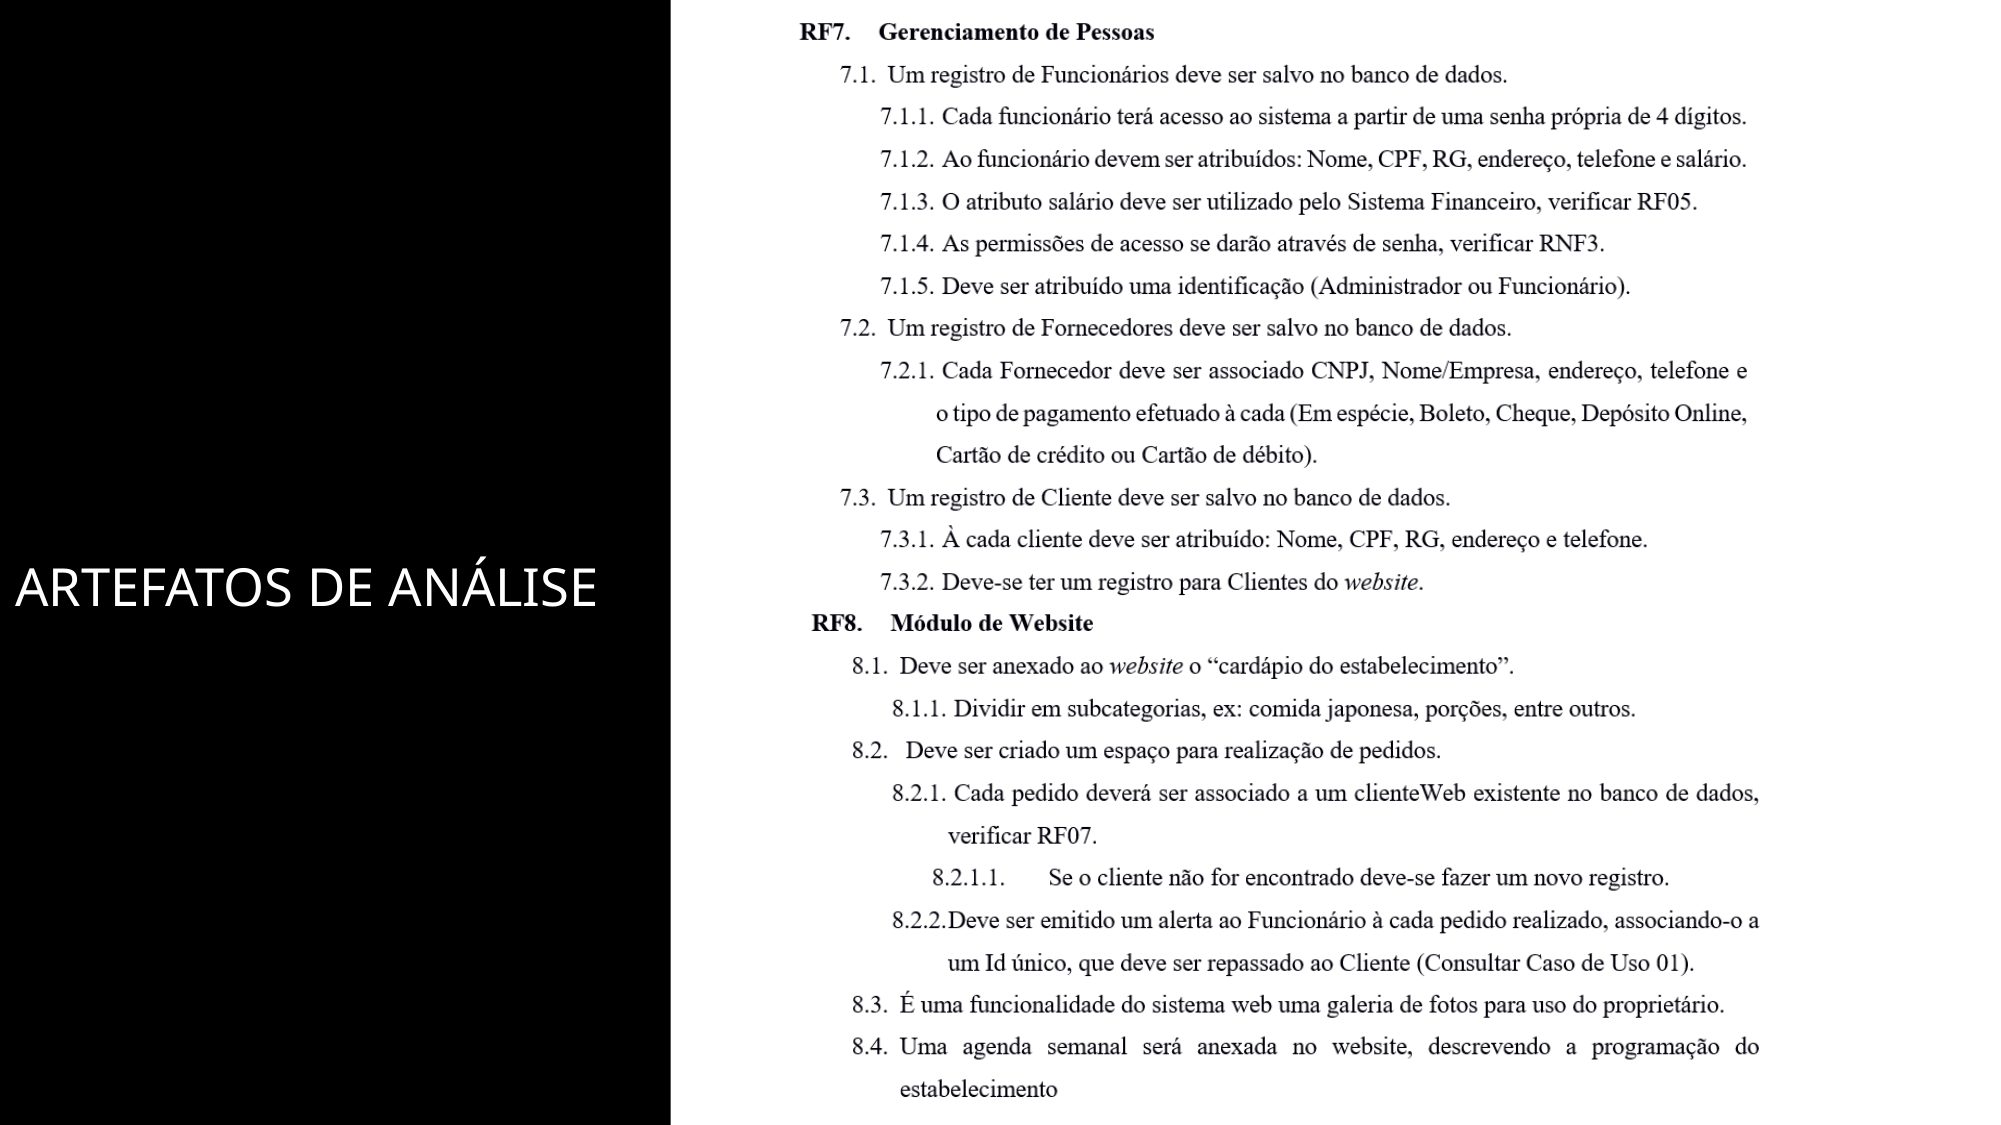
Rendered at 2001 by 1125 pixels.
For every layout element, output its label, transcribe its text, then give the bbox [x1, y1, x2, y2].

text_box [0, 0, 672, 1125]
text_box Artefatos de análise [0, 493, 671, 625]
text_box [792, 8, 1779, 1109]
